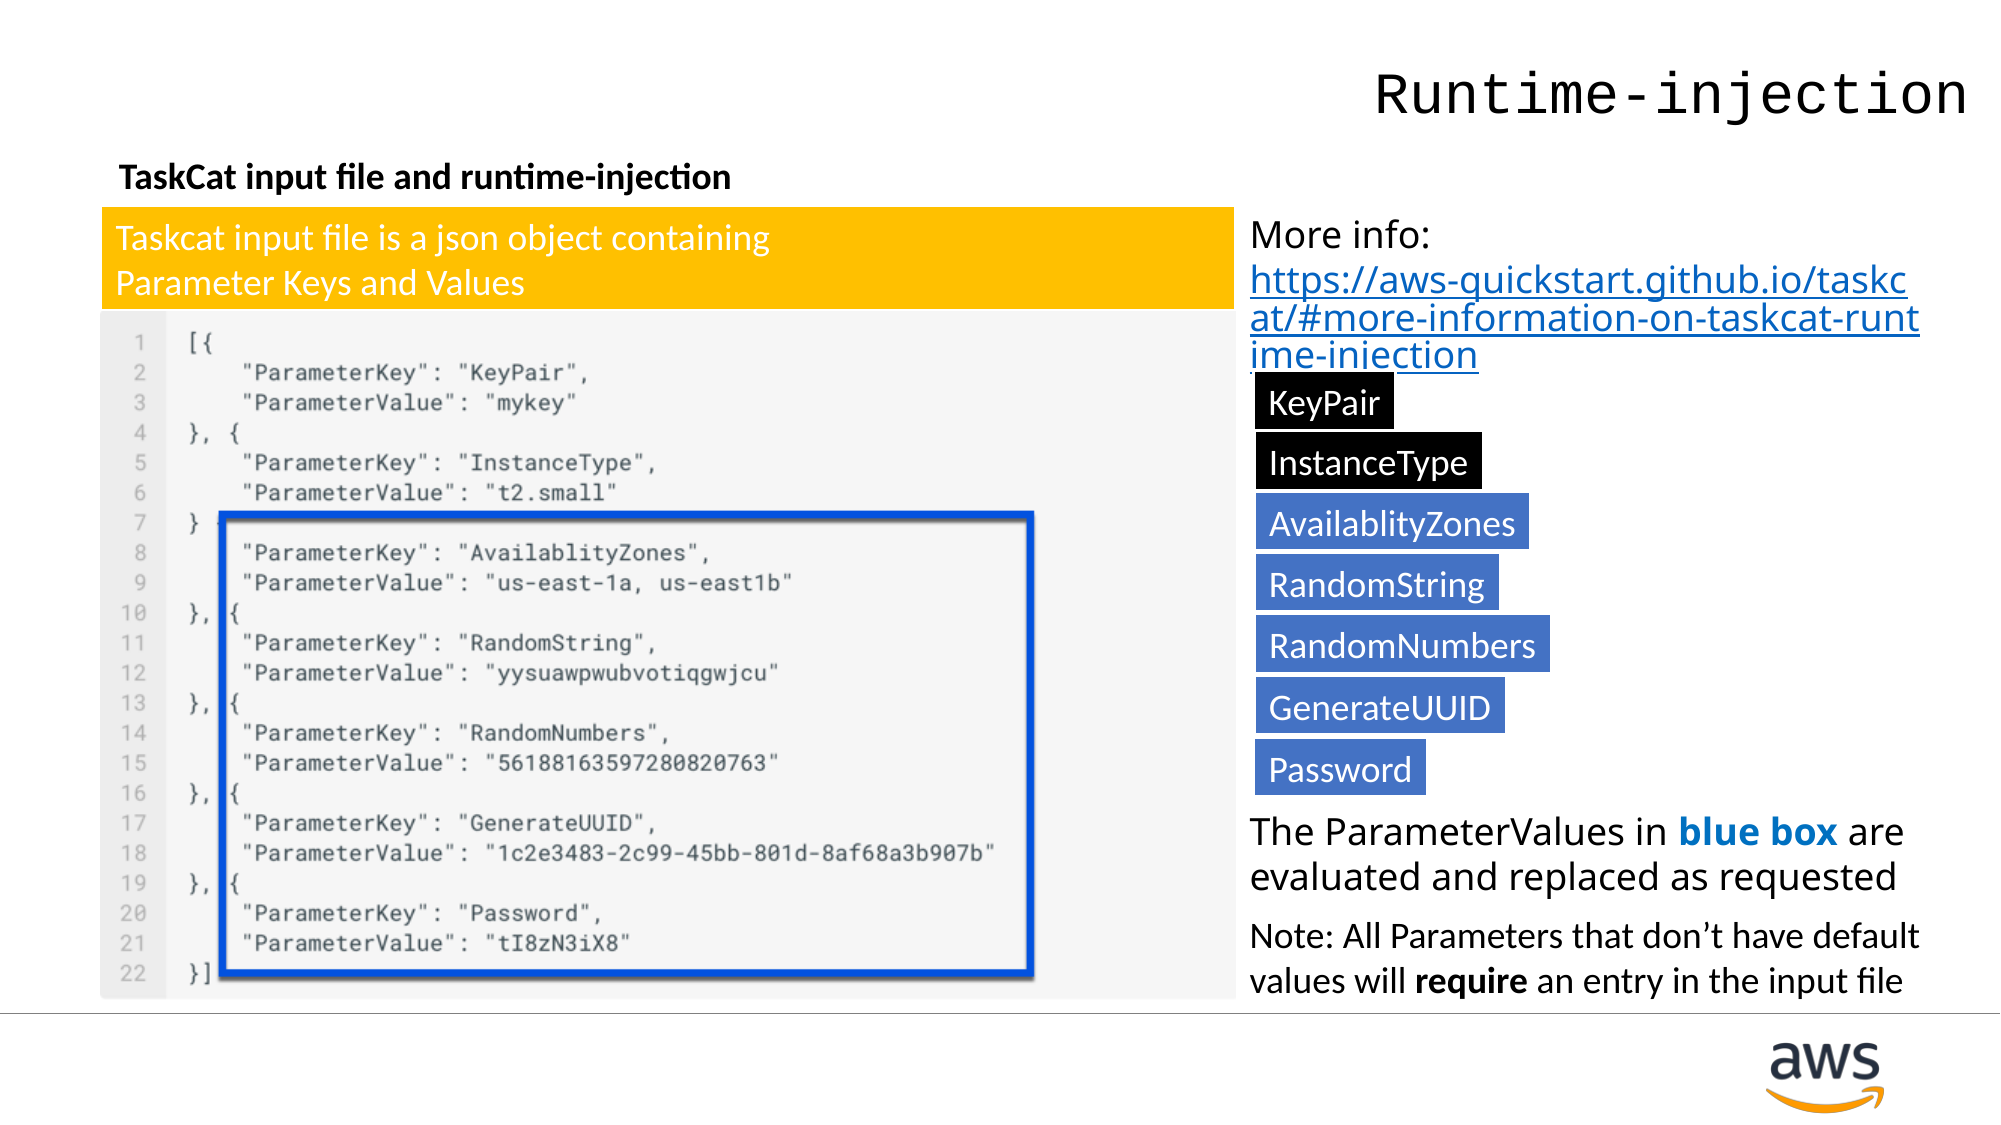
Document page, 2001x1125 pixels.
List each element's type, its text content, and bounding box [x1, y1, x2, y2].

text_box The ParameterValues in blue box are evaluated and replaced as requested [1236, 800, 1979, 903]
text_box InstanceType [1253, 429, 1485, 490]
text_box KeyPair [1252, 369, 1397, 432]
text_box More info: https://aws-quickstart.github.io/taskcat/#more-information-on-taskcat-runtime-injection [1234, 203, 1938, 360]
text_box RandomNumbers [1253, 612, 1553, 675]
text_box Password [1252, 736, 1429, 798]
text_box Note: All Parameters that don’t have default values will require an entry in the input file [1234, 903, 1985, 1009]
title Runtime-injection [484, 4, 1985, 186]
picture [100, 311, 1236, 1001]
text_box GenerateUUID [1253, 674, 1508, 737]
picture [1765, 1042, 1885, 1114]
text_box AvailablityZones [1253, 490, 1532, 552]
text_box RandomString [1253, 551, 1502, 612]
text_box TaskCat input file and runtime-injection [103, 144, 748, 205]
text_box Taskcat input file is a json object containing Parameter Keys and Values [99, 204, 1234, 312]
